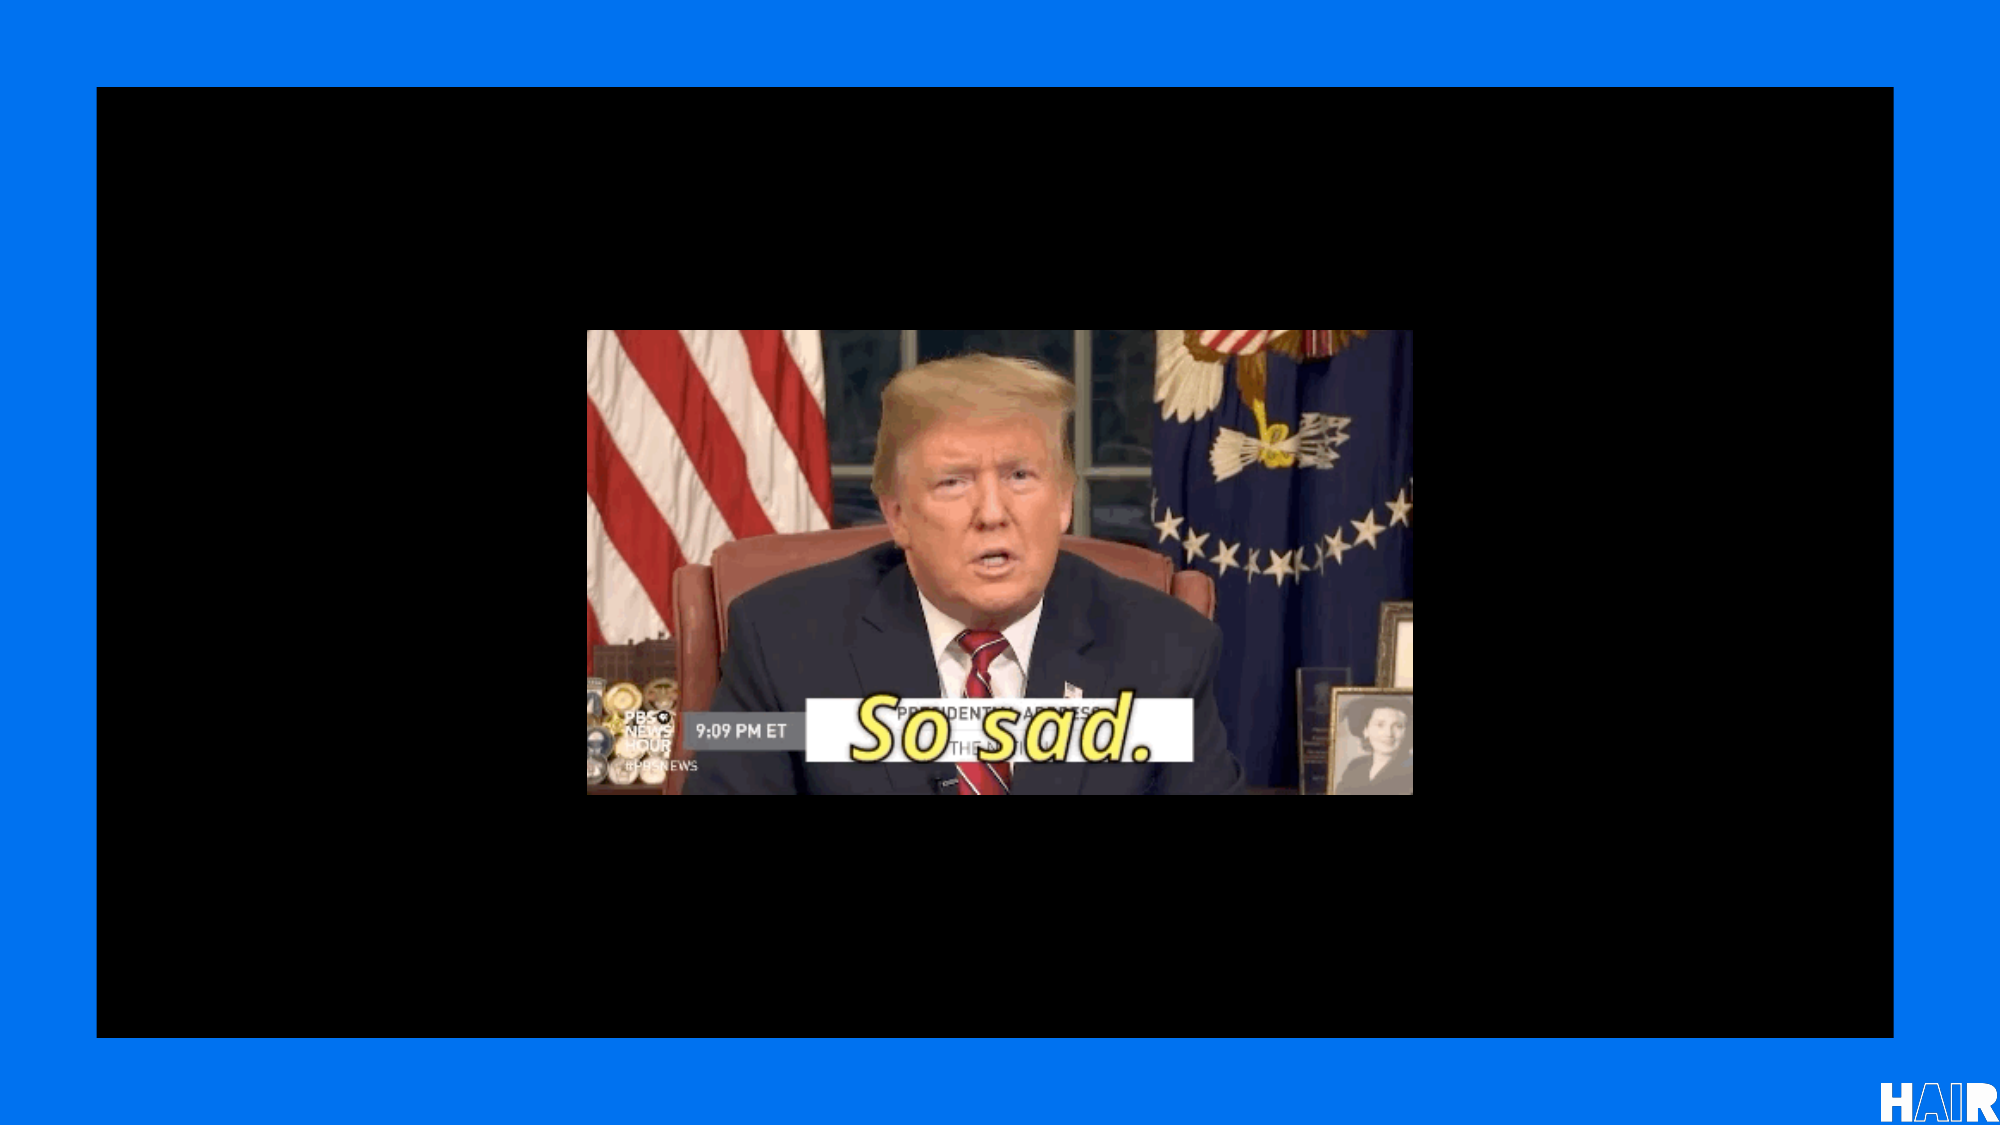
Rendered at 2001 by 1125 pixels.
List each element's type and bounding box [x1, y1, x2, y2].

picture [586, 329, 1414, 795]
picture [1881, 1083, 2000, 1122]
